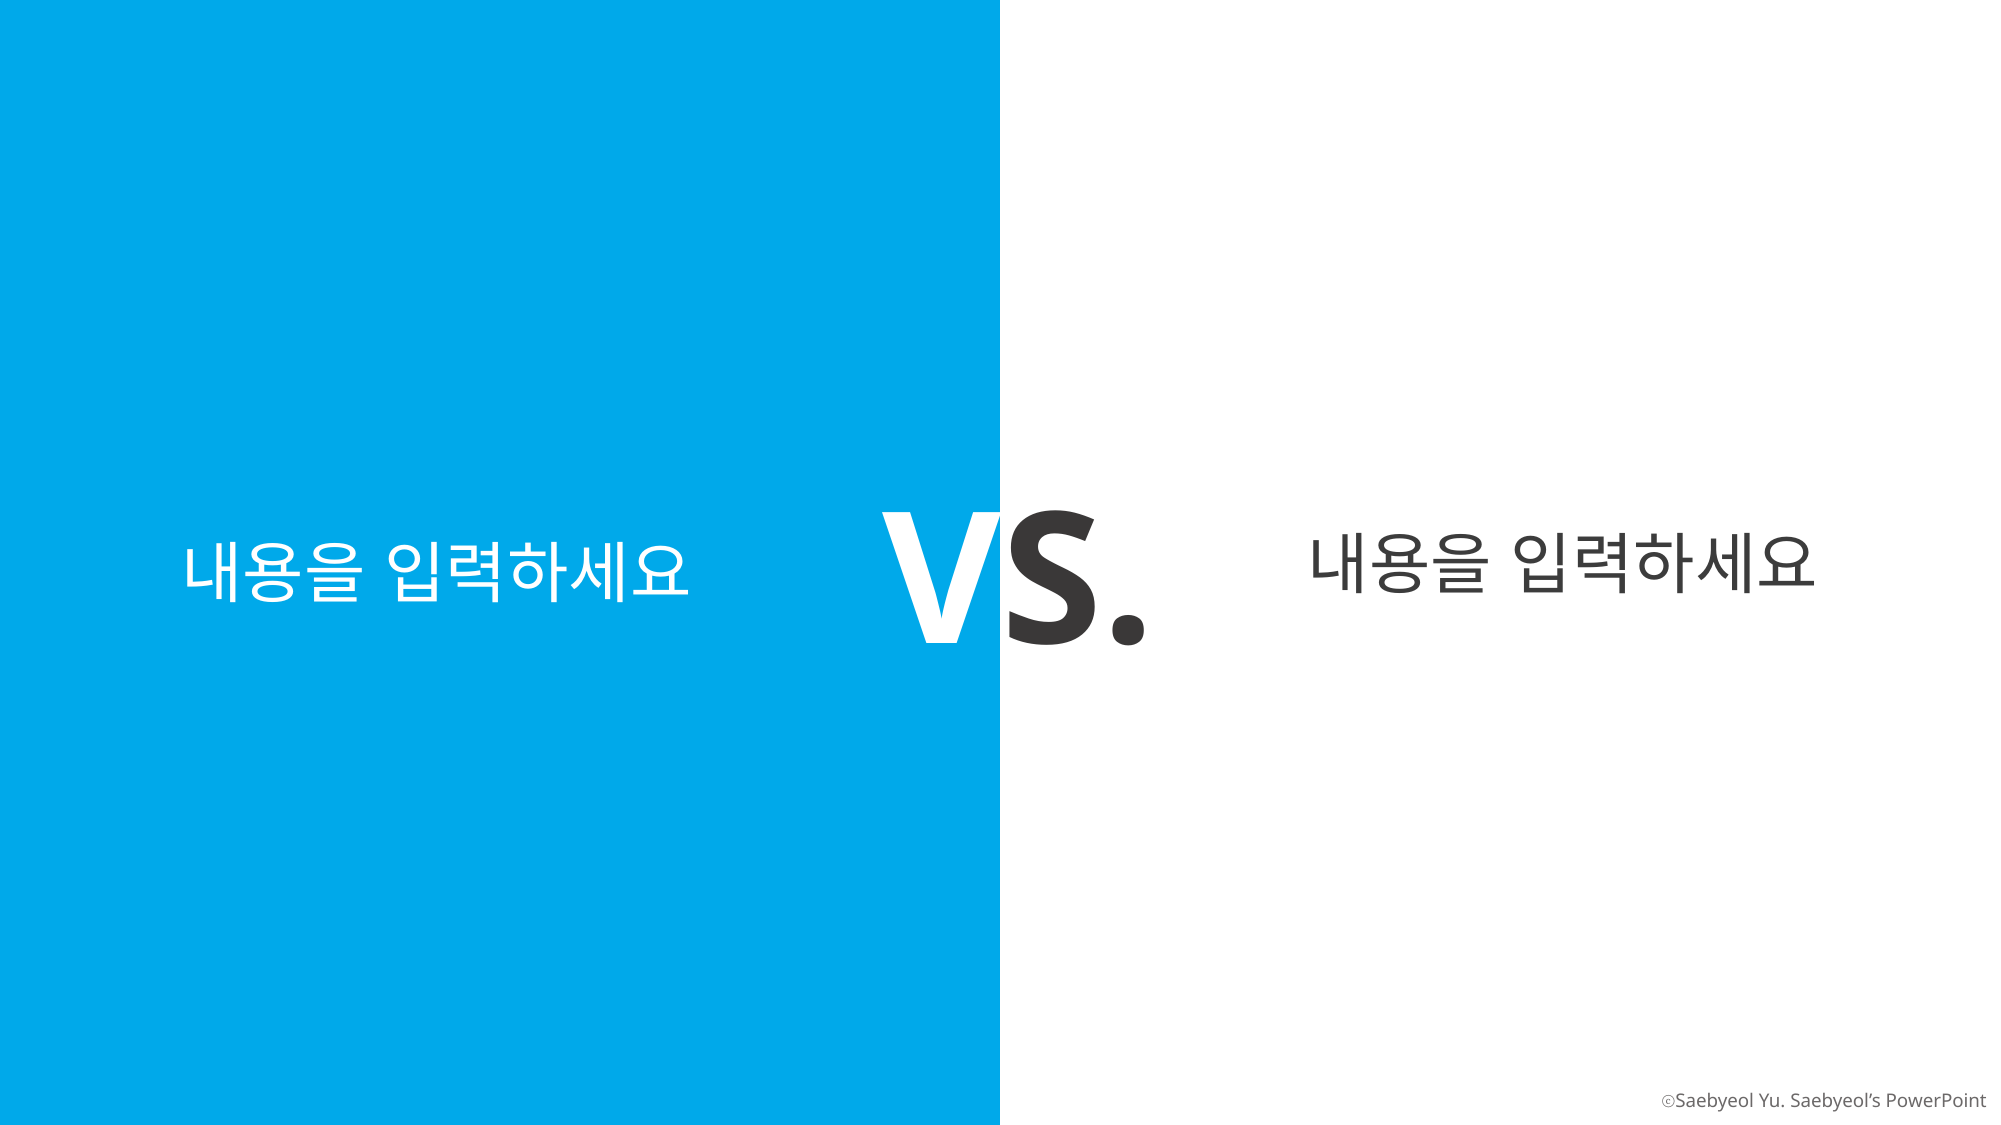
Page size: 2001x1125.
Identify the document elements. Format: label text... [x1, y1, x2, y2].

text_box VS. [867, 452, 1170, 688]
text_box 내용을 입력하세요 [166, 523, 708, 618]
text_box 내용을 입력하세요 [1292, 514, 1834, 610]
text_box [0, 0, 1001, 1125]
